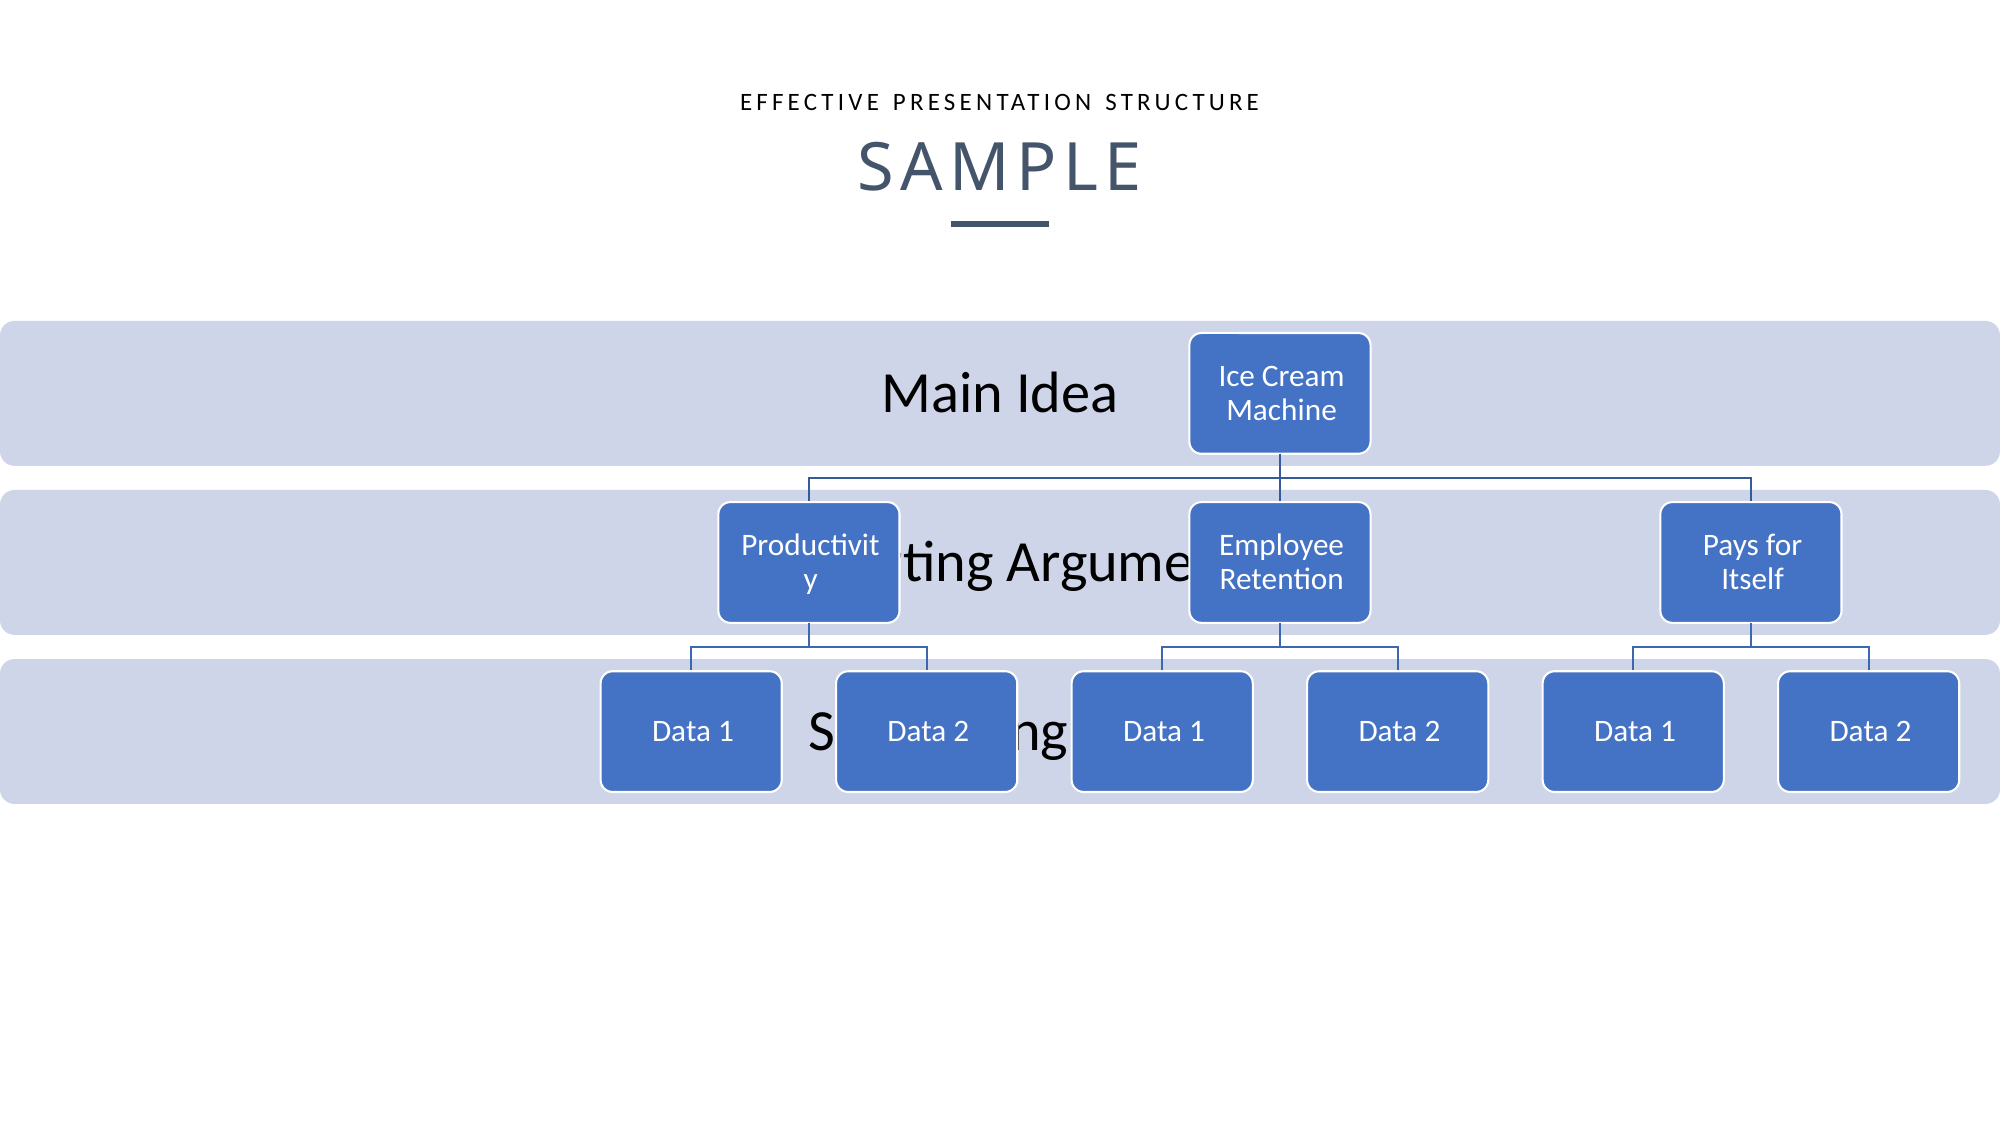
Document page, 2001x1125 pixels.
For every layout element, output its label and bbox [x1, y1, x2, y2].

text_box [0, 0, 2000, 1125]
